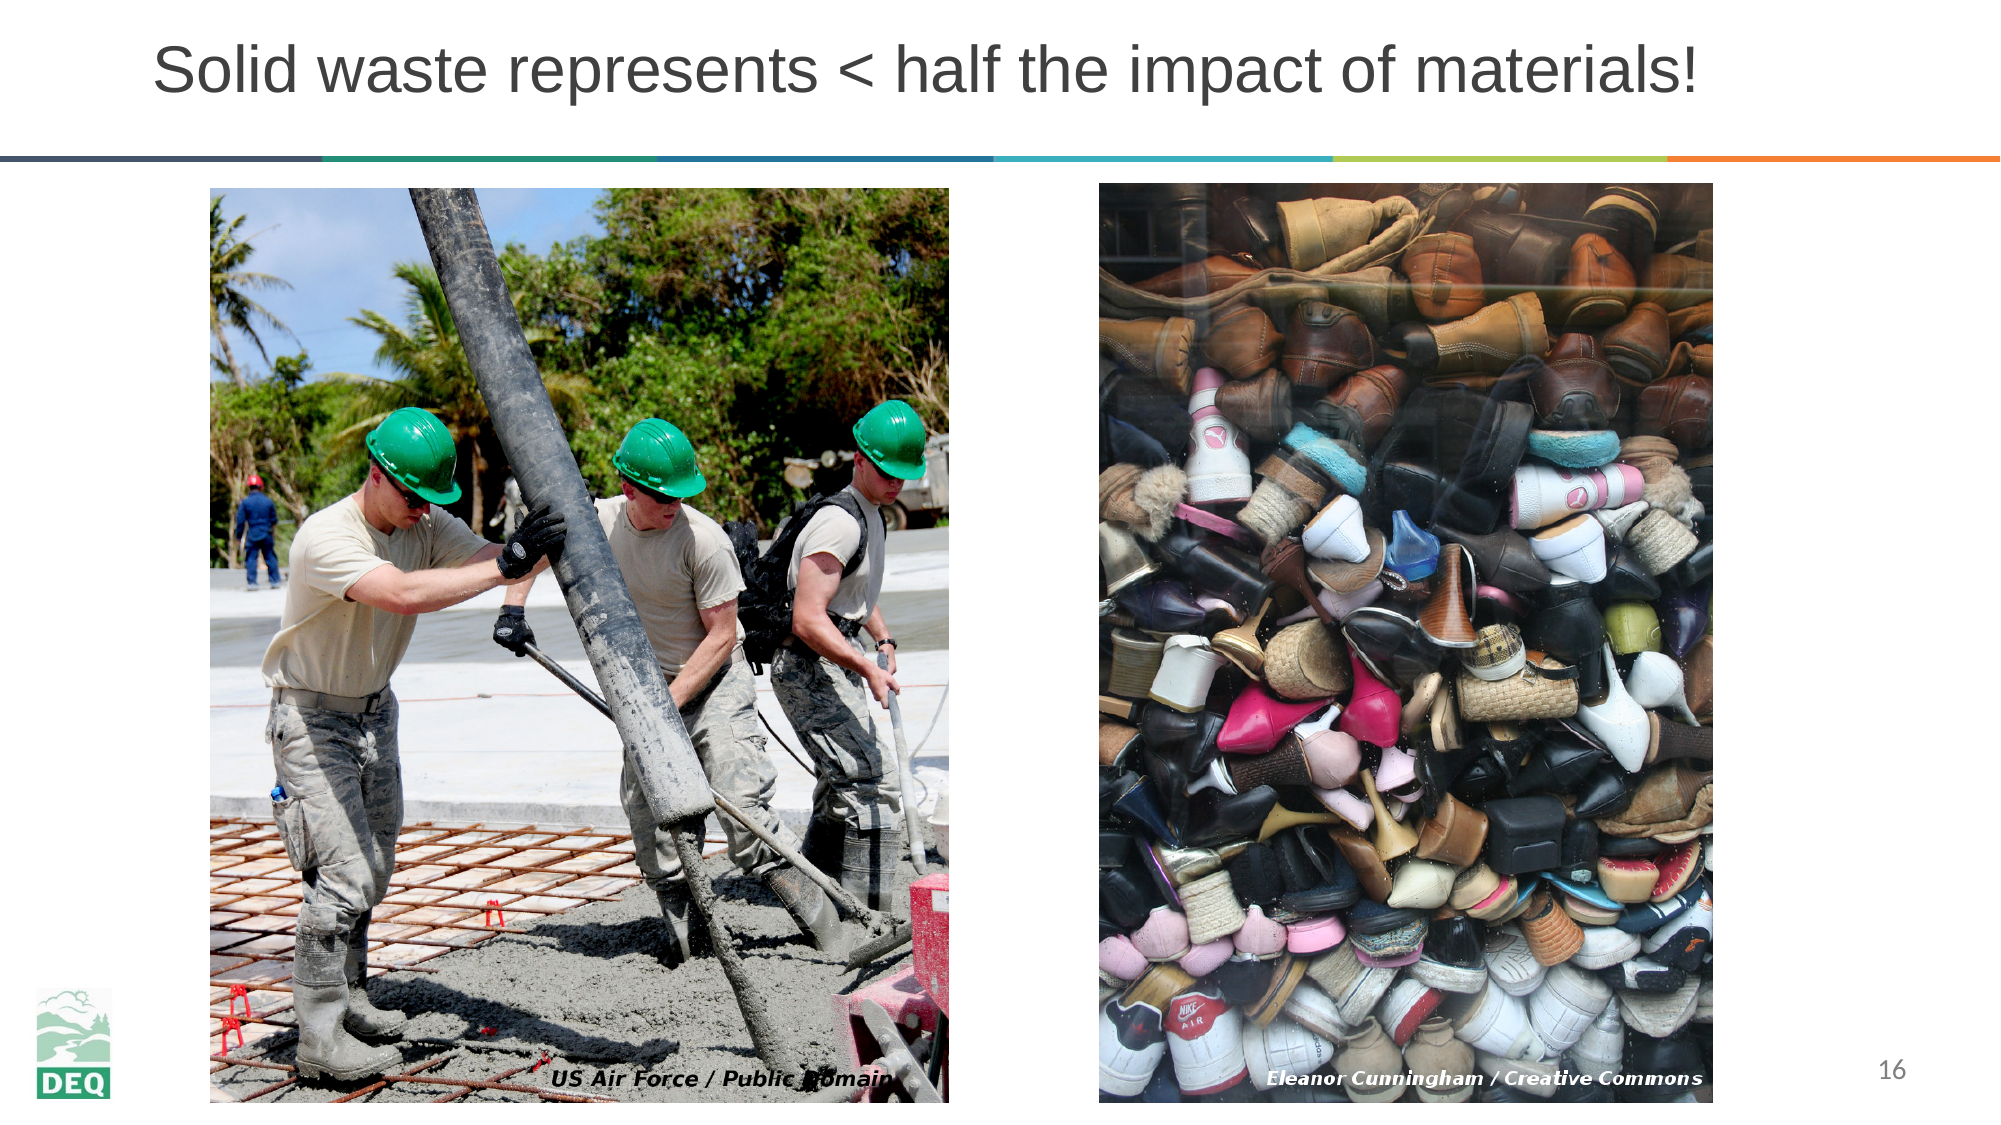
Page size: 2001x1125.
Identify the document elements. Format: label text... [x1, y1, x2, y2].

picture [15, 987, 128, 1099]
picture [210, 188, 949, 1103]
picture [1099, 183, 1713, 1103]
picture [0, 156, 2001, 162]
title Solid waste represents < half the impact of materials! [137, 0, 1863, 143]
slide_number 16 [1862, 1042, 1978, 1103]
